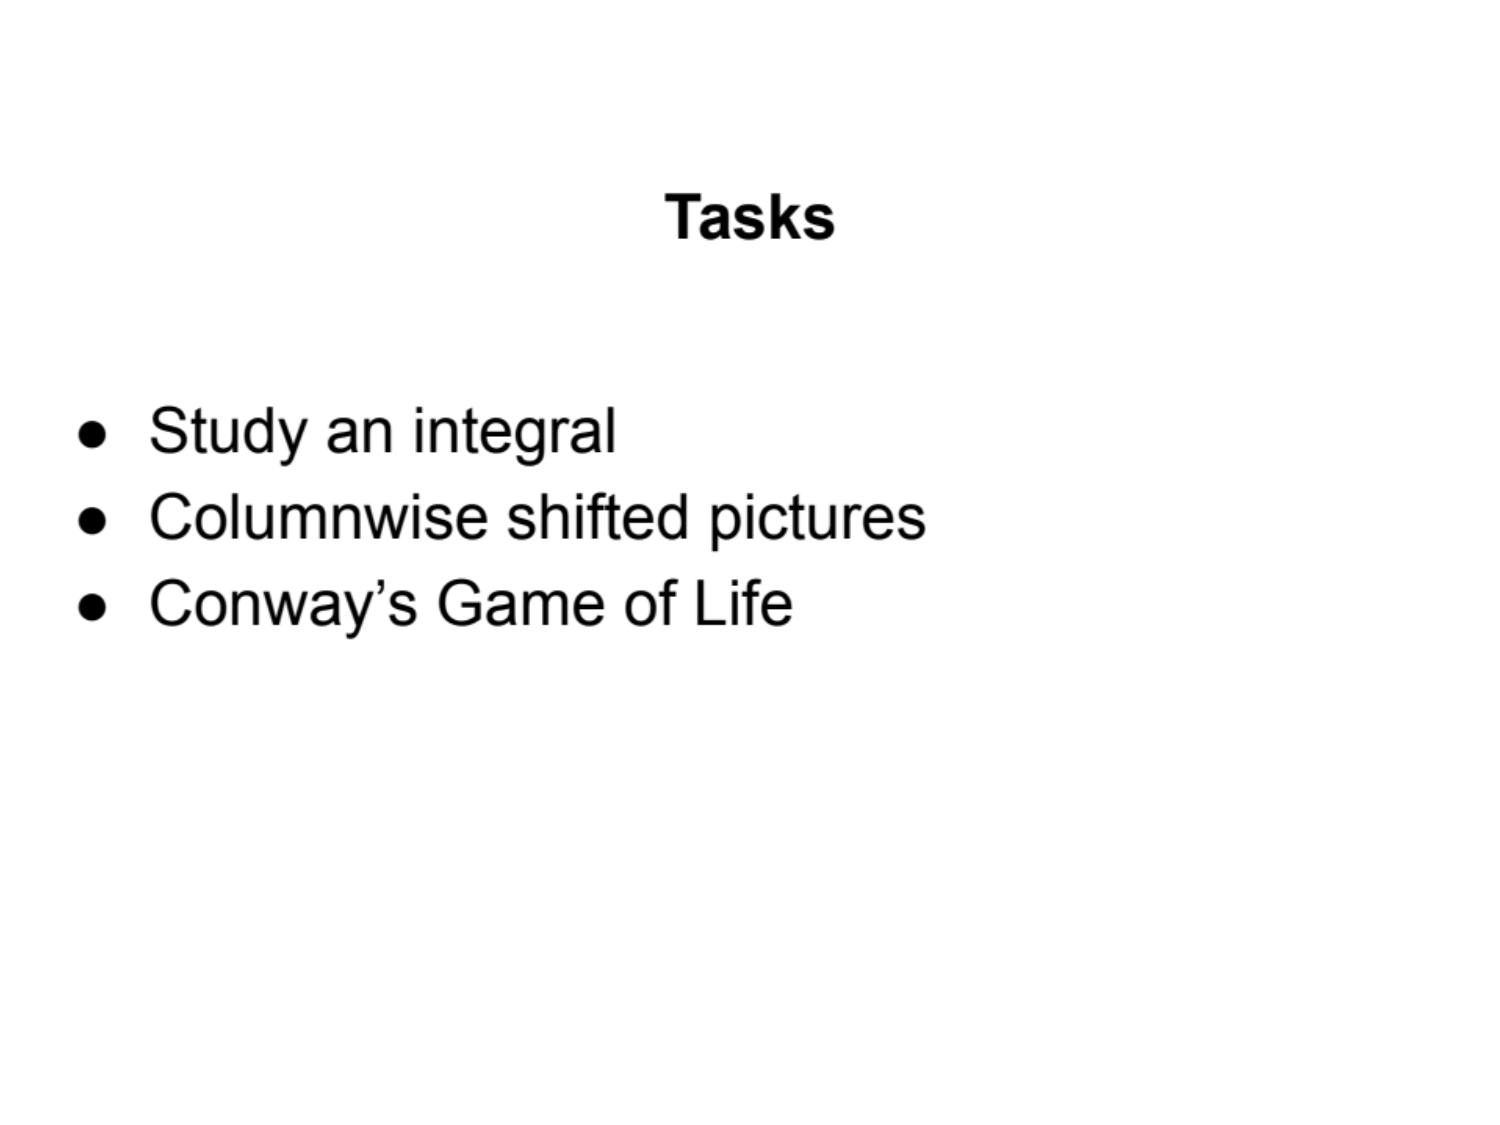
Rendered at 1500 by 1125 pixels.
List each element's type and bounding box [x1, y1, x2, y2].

picture [0, 140, 1500, 985]
